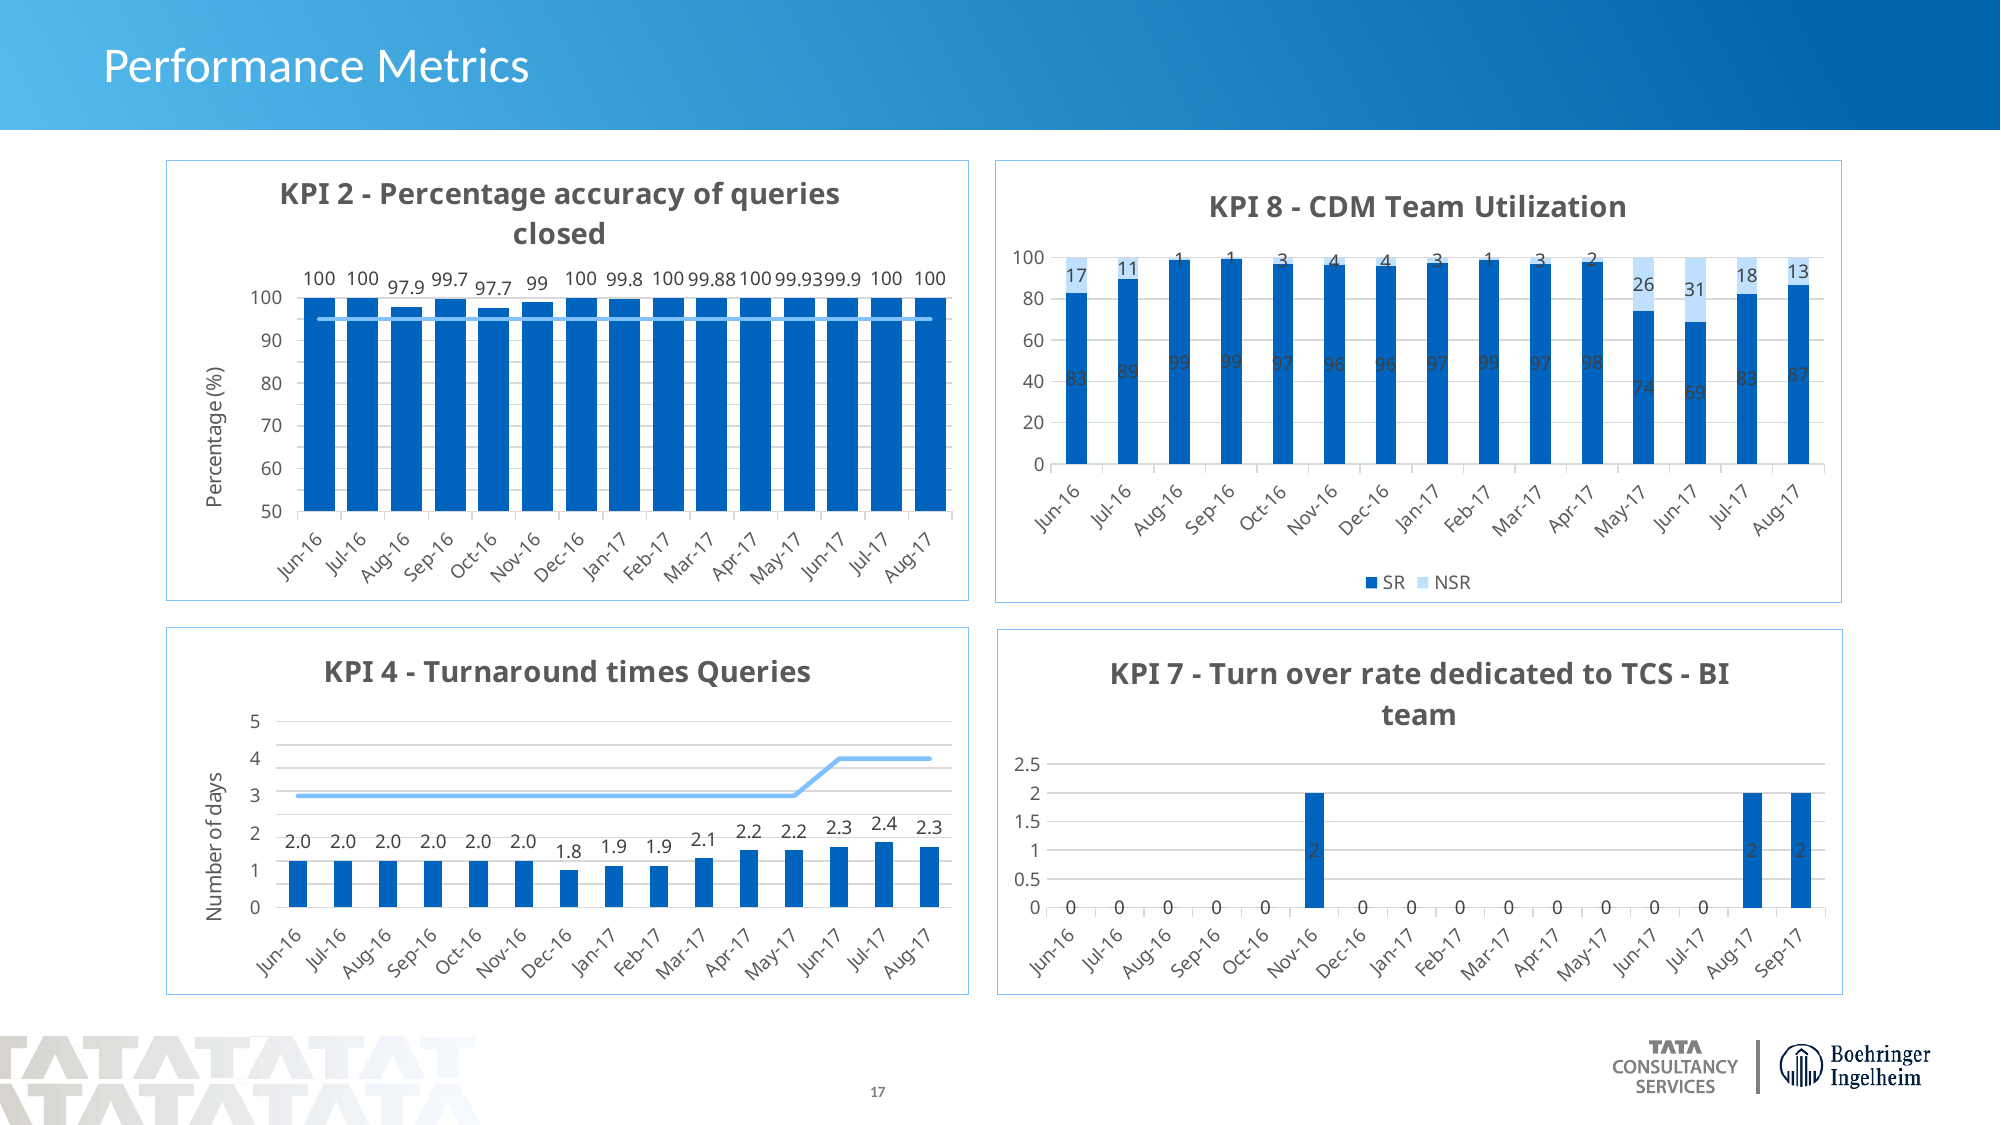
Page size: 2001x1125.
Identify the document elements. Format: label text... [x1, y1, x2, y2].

chart [166, 160, 969, 601]
picture [1766, 1036, 1947, 1095]
title Performance Metrics [88, 9, 1950, 116]
chart [994, 160, 1842, 603]
chart [166, 627, 969, 995]
chart [996, 629, 1843, 996]
